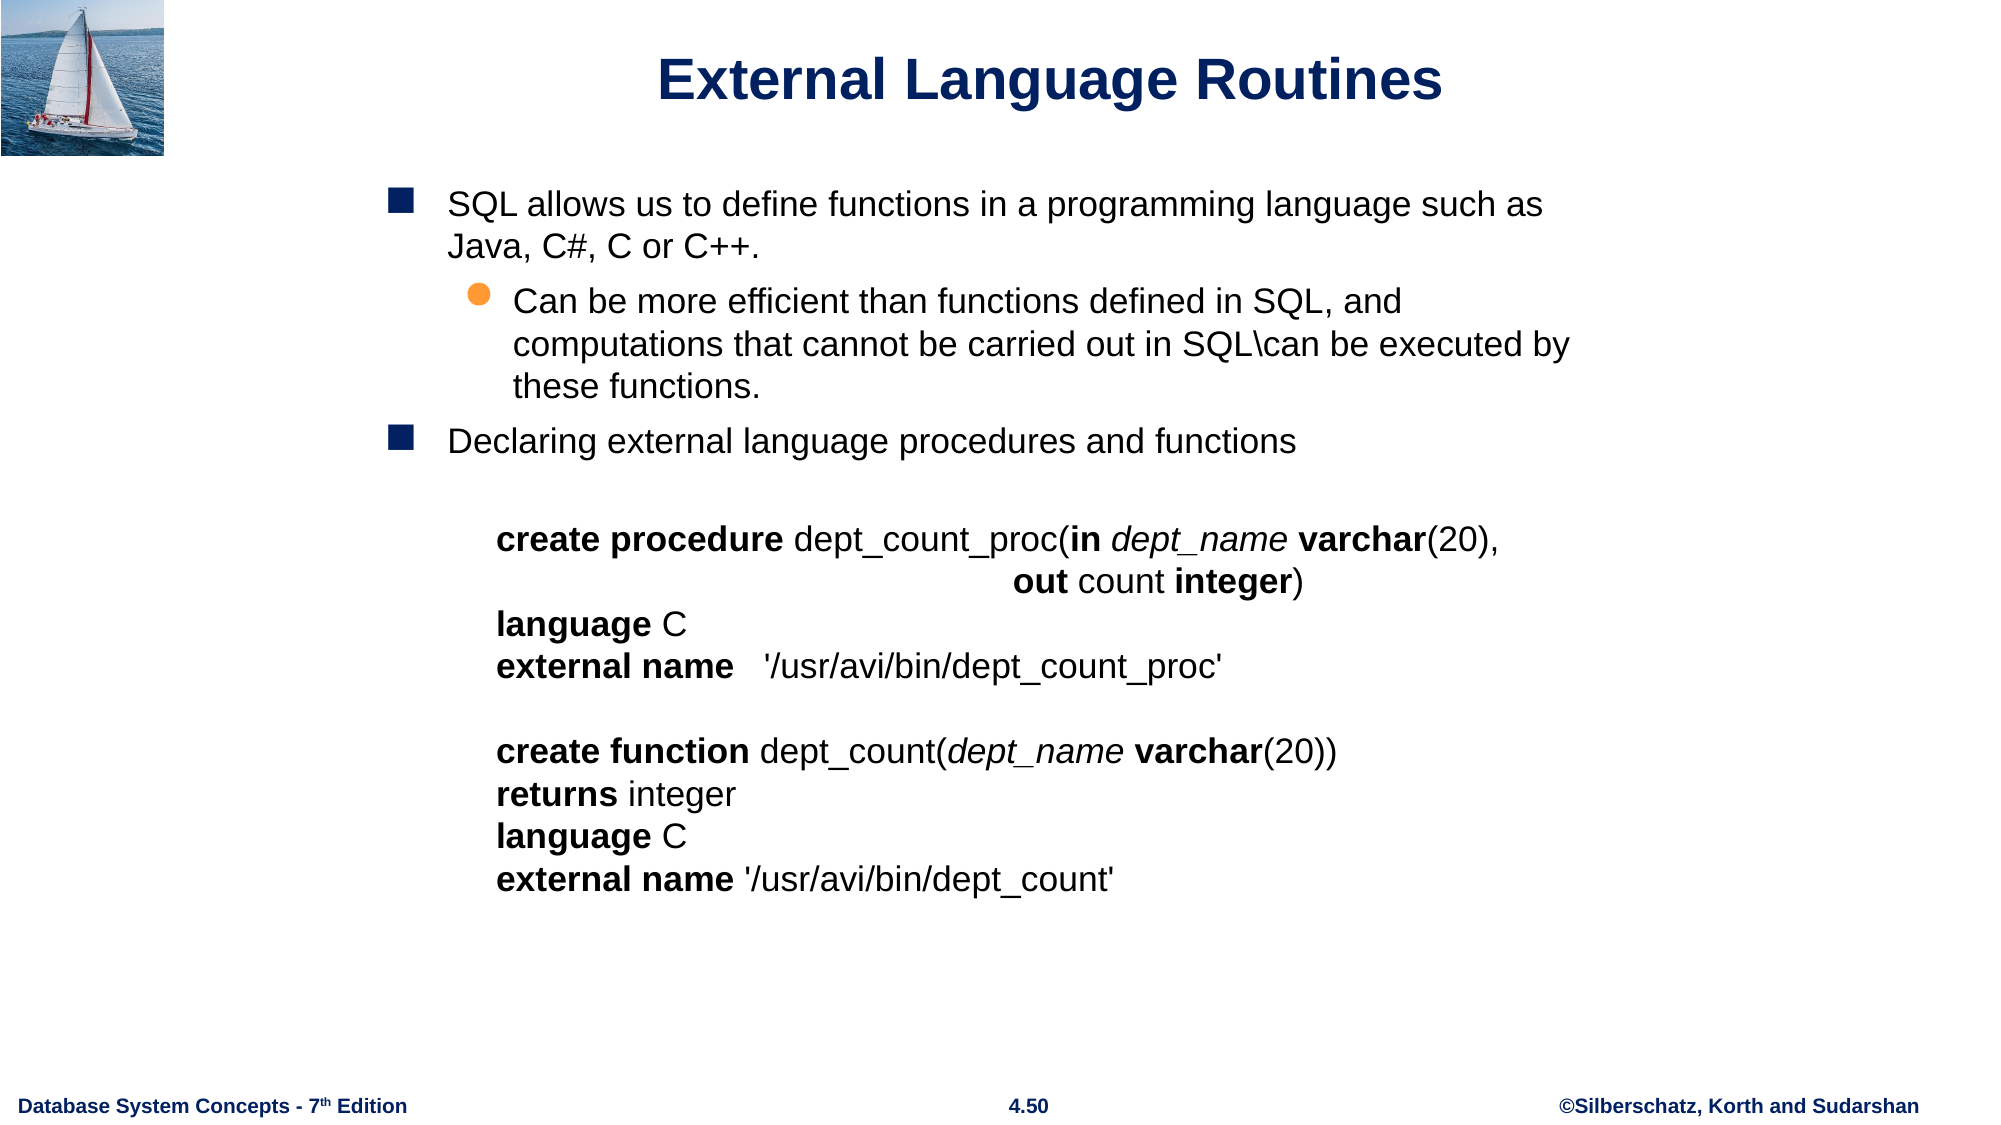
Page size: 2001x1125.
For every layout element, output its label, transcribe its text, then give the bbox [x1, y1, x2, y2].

picture [1, 0, 164, 156]
title External Language Routines [167, 18, 1935, 120]
list SQL allows us to define functions in a programming language such as Java, C#, C or C++. Can be more efficient than functions defined in SQL, and computations that cannot be carried out in SQL\can be executed by these functions. Declaring external language procedures and functions create procedure dept_count_proc(in dept_name varchar(20), out count integer) language C external name '/usr/avi/bin/dept_count_proc' create function dept_count(dept_name varchar(20)) returns integer language C external name '/usr/avi/bin/dept_count' [376, 118, 1638, 980]
